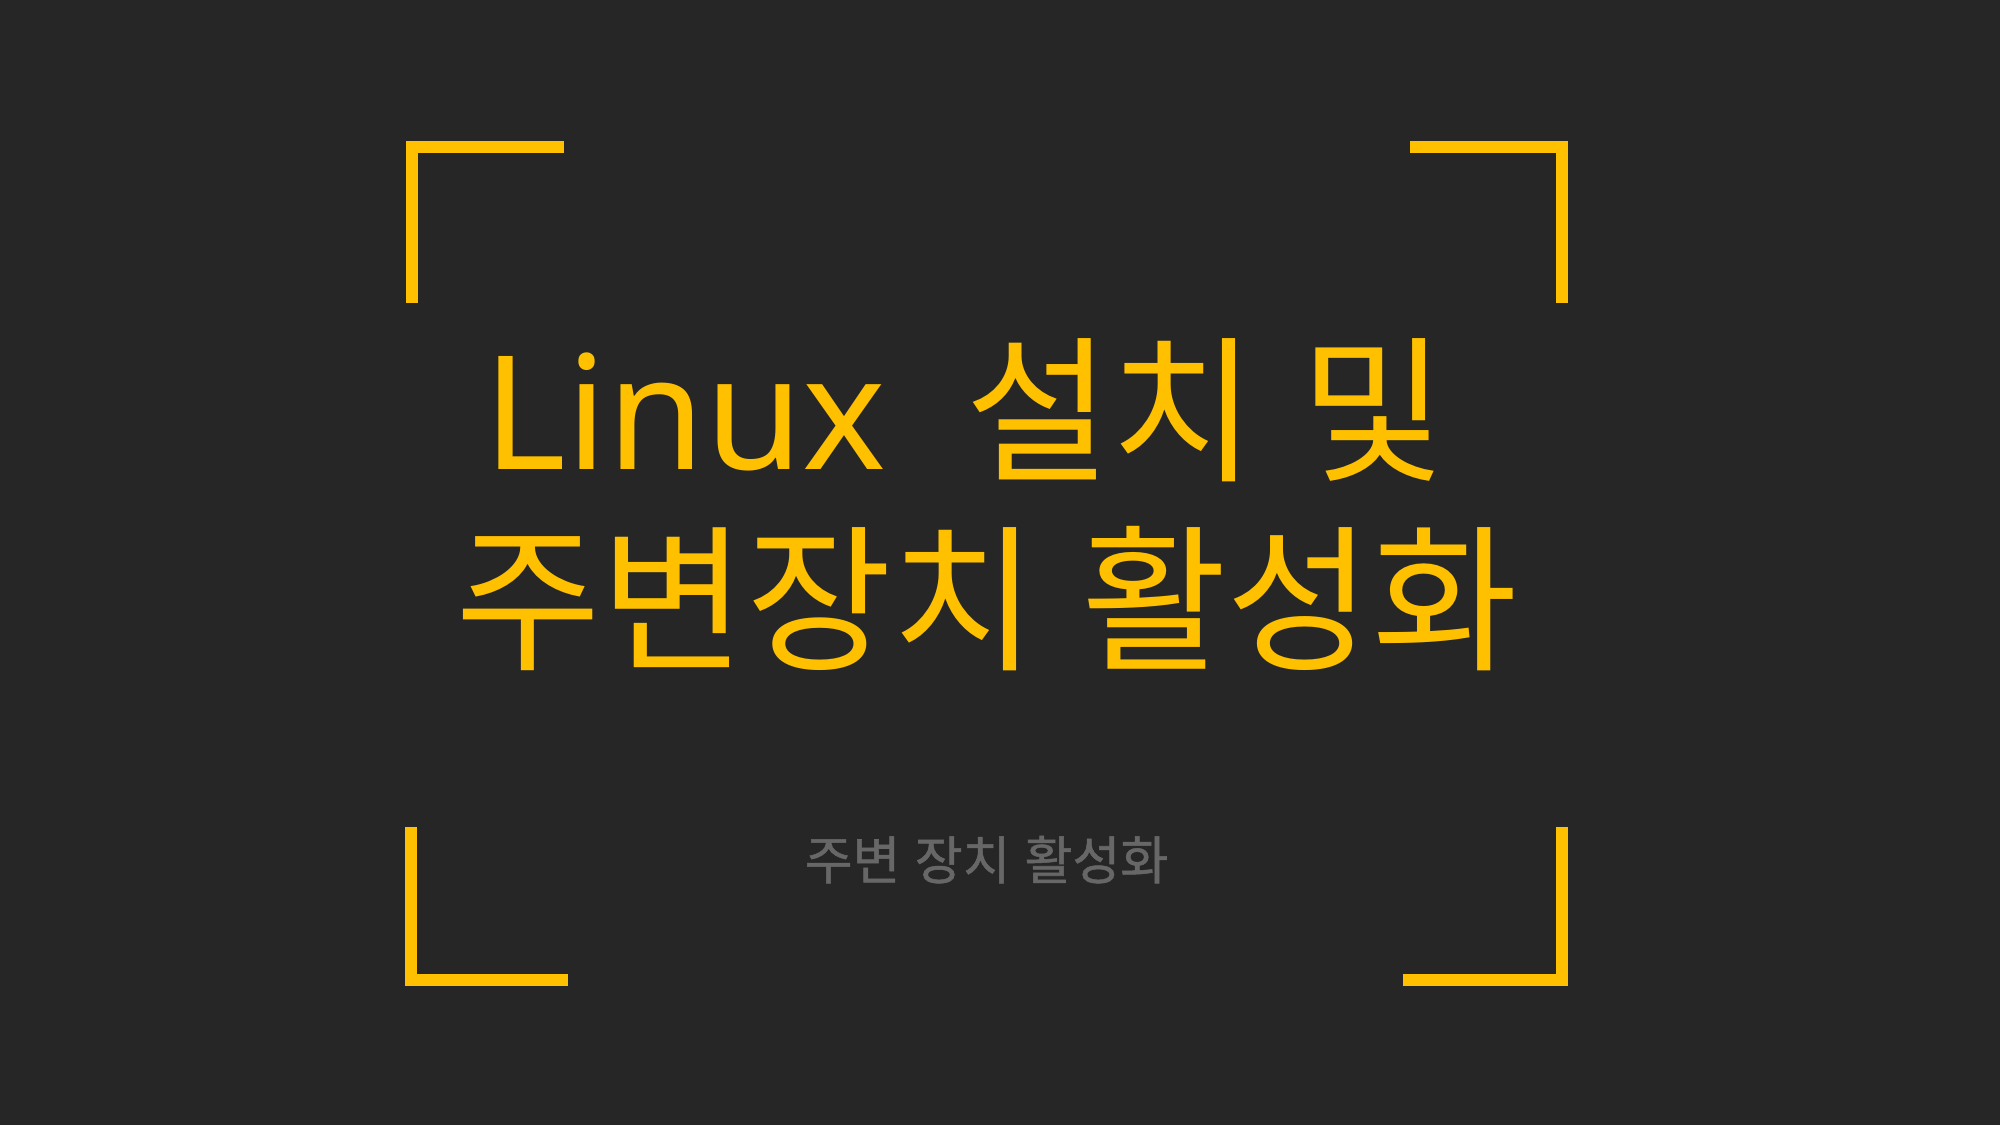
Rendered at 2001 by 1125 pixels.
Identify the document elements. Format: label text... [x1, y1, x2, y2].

text_box 주변 장치 활성화 [789, 819, 1183, 898]
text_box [1403, 827, 1562, 986]
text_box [409, 827, 568, 986]
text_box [405, 144, 565, 304]
text_box Linux 설치 및 주변장치 활성화 [440, 303, 1534, 699]
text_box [1409, 144, 1569, 304]
